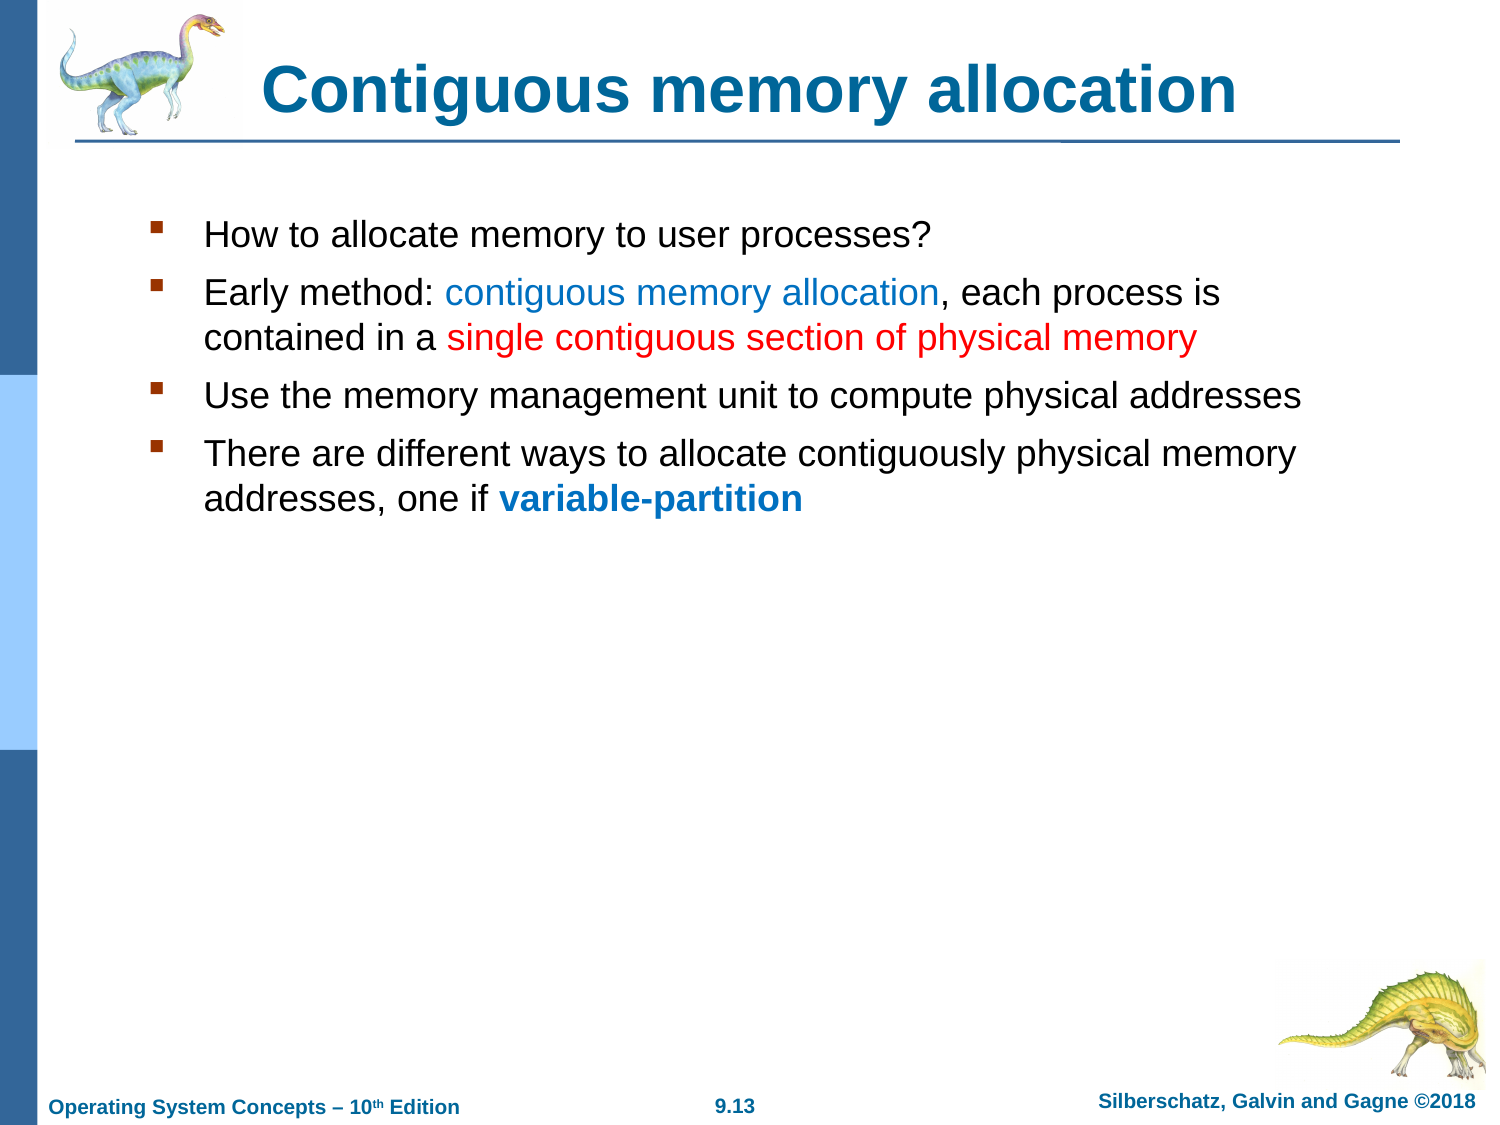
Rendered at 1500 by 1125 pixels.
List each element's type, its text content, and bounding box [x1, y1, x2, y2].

picture [1275, 959, 1486, 1090]
picture [46, 0, 243, 149]
title Contiguous memory allocation [75, 38, 1425, 133]
list How to allocate memory to user processes? Early method: contiguous memory allocation, each process is contained in a single contiguous section of physical memory Use the memory management unit to compute physical addresses There are different ways to allocate contiguously physical memory addresses, one if variable-partition [132, 202, 1400, 946]
